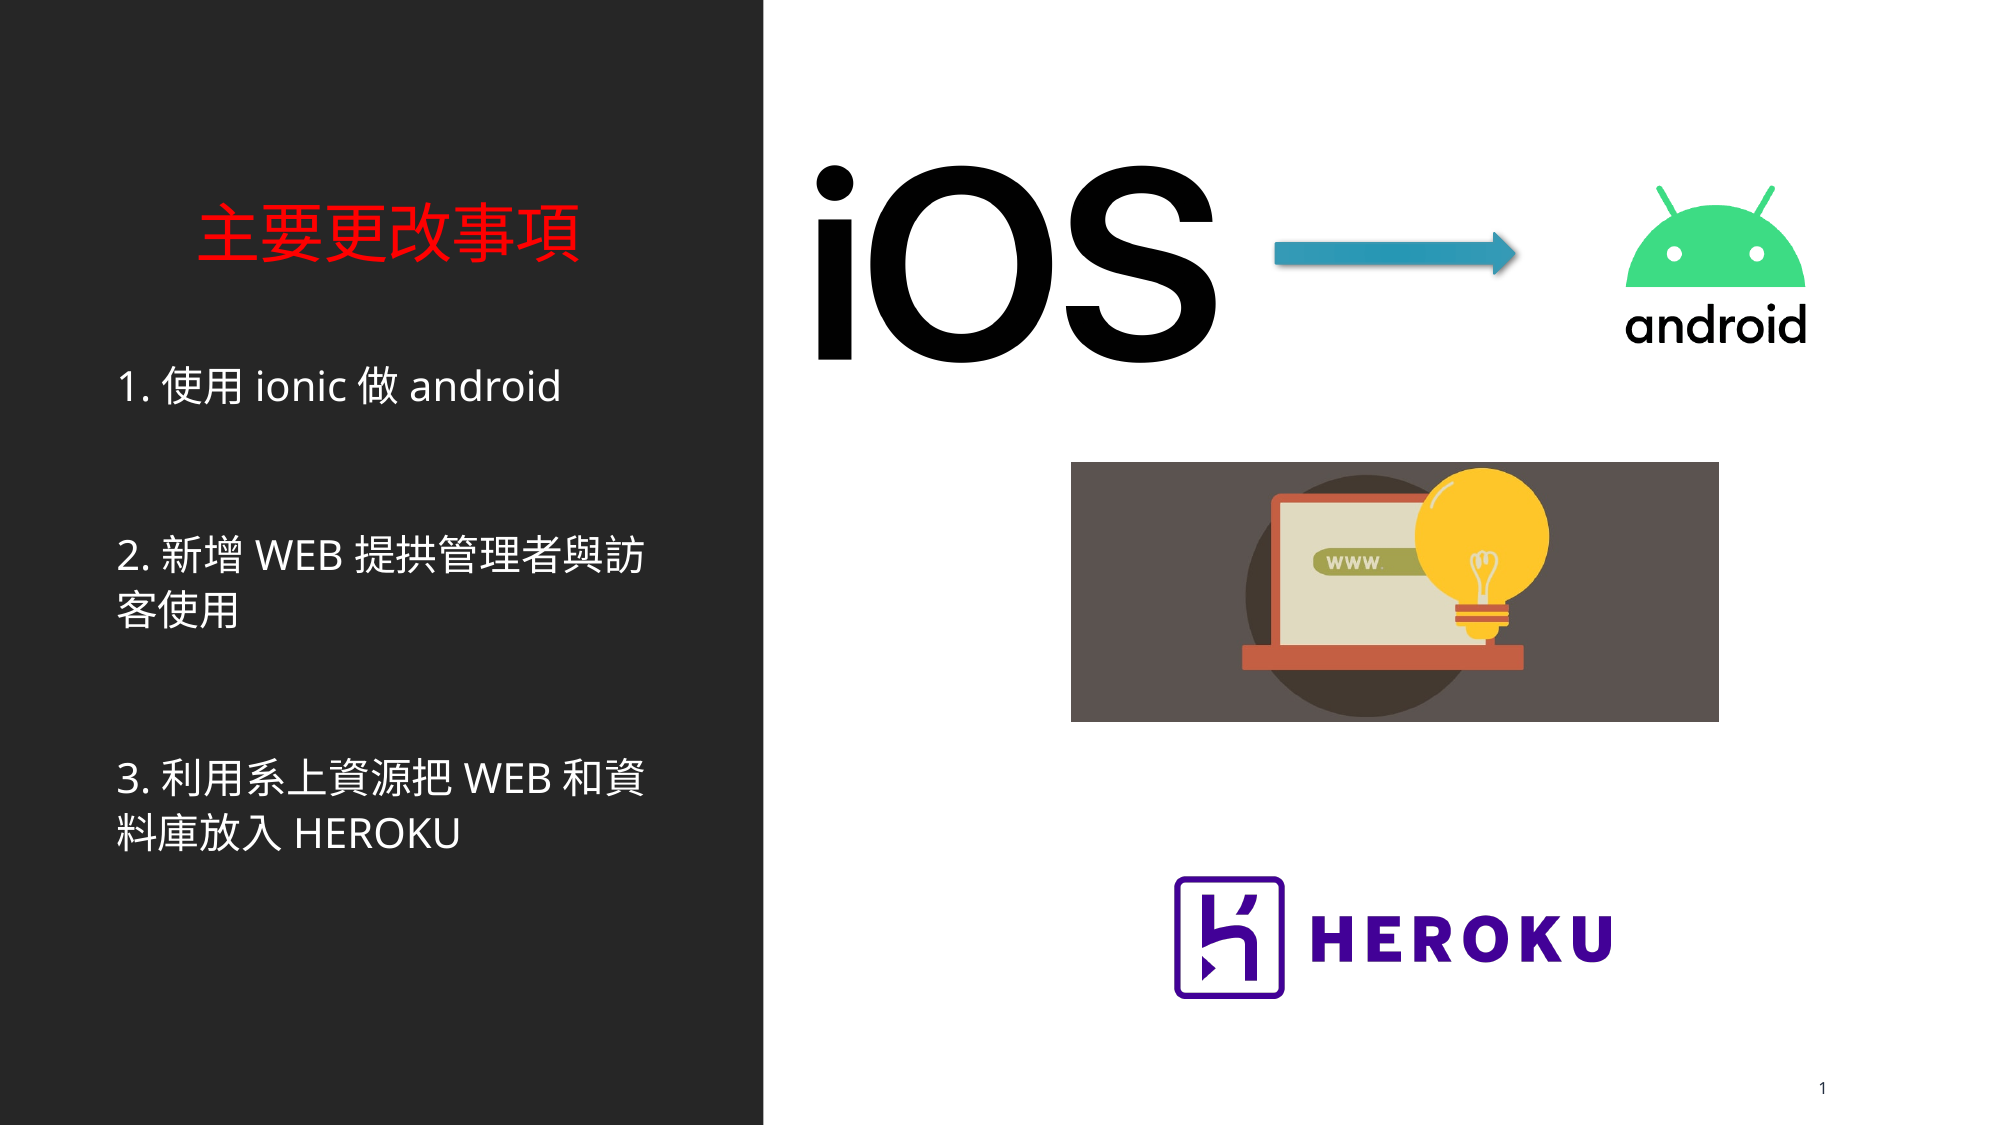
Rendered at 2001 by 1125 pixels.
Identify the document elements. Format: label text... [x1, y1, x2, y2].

text_box [1274, 242, 1434, 265]
picture [1070, 462, 1720, 723]
picture [1119, 820, 1671, 1055]
list 1.使用ionic做android 2.新增WEB提拱管理者與訪客使用 3.利用系上資源把WEB和資料庫放入HEROKU [101, 347, 675, 1055]
slide_number 1 [1803, 1057, 1932, 1118]
title 主要更改事項 [180, 186, 608, 280]
picture [814, 162, 1218, 364]
picture [1437, 121, 2000, 404]
